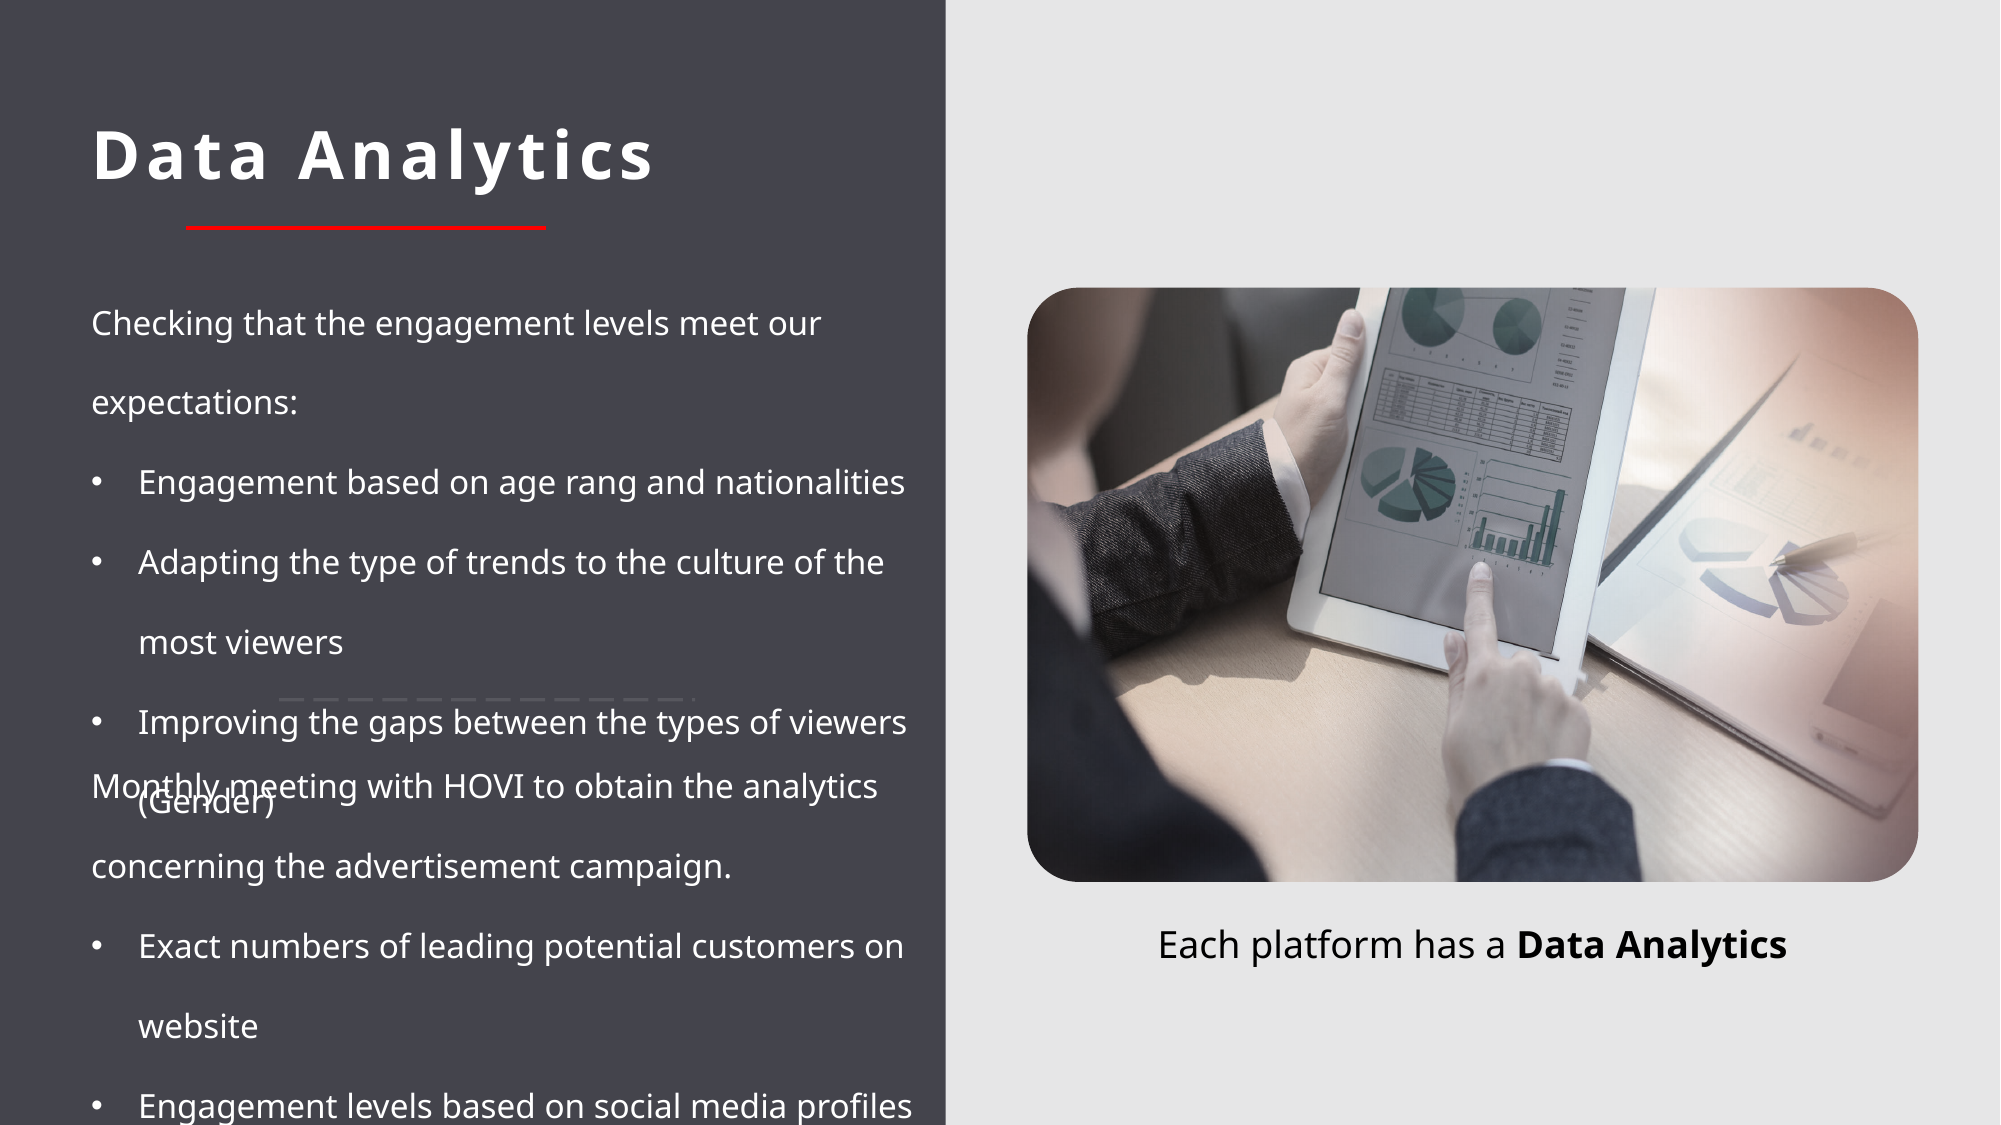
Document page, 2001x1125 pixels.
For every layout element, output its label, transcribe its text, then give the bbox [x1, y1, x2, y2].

text_box Data Analytics [76, 105, 754, 200]
text_box Monthly meeting with HOVI to obtain the analytics concerning the advertisement campaign. Exact numbers of leading potential customers on website Engagement levels based on social media profiles clicks [76, 718, 939, 1125]
picture [1027, 287, 1919, 882]
text_box Each platform has a Data Analytics [1075, 882, 1871, 974]
text_box [945, 0, 2000, 1125]
text_box Checking that the engagement levels meet our expectations: Engagement based on age rang and nationalities Adapting the type of trends to the culture of the most viewers Improving the gaps between the types of viewers (Gender) [76, 254, 946, 828]
